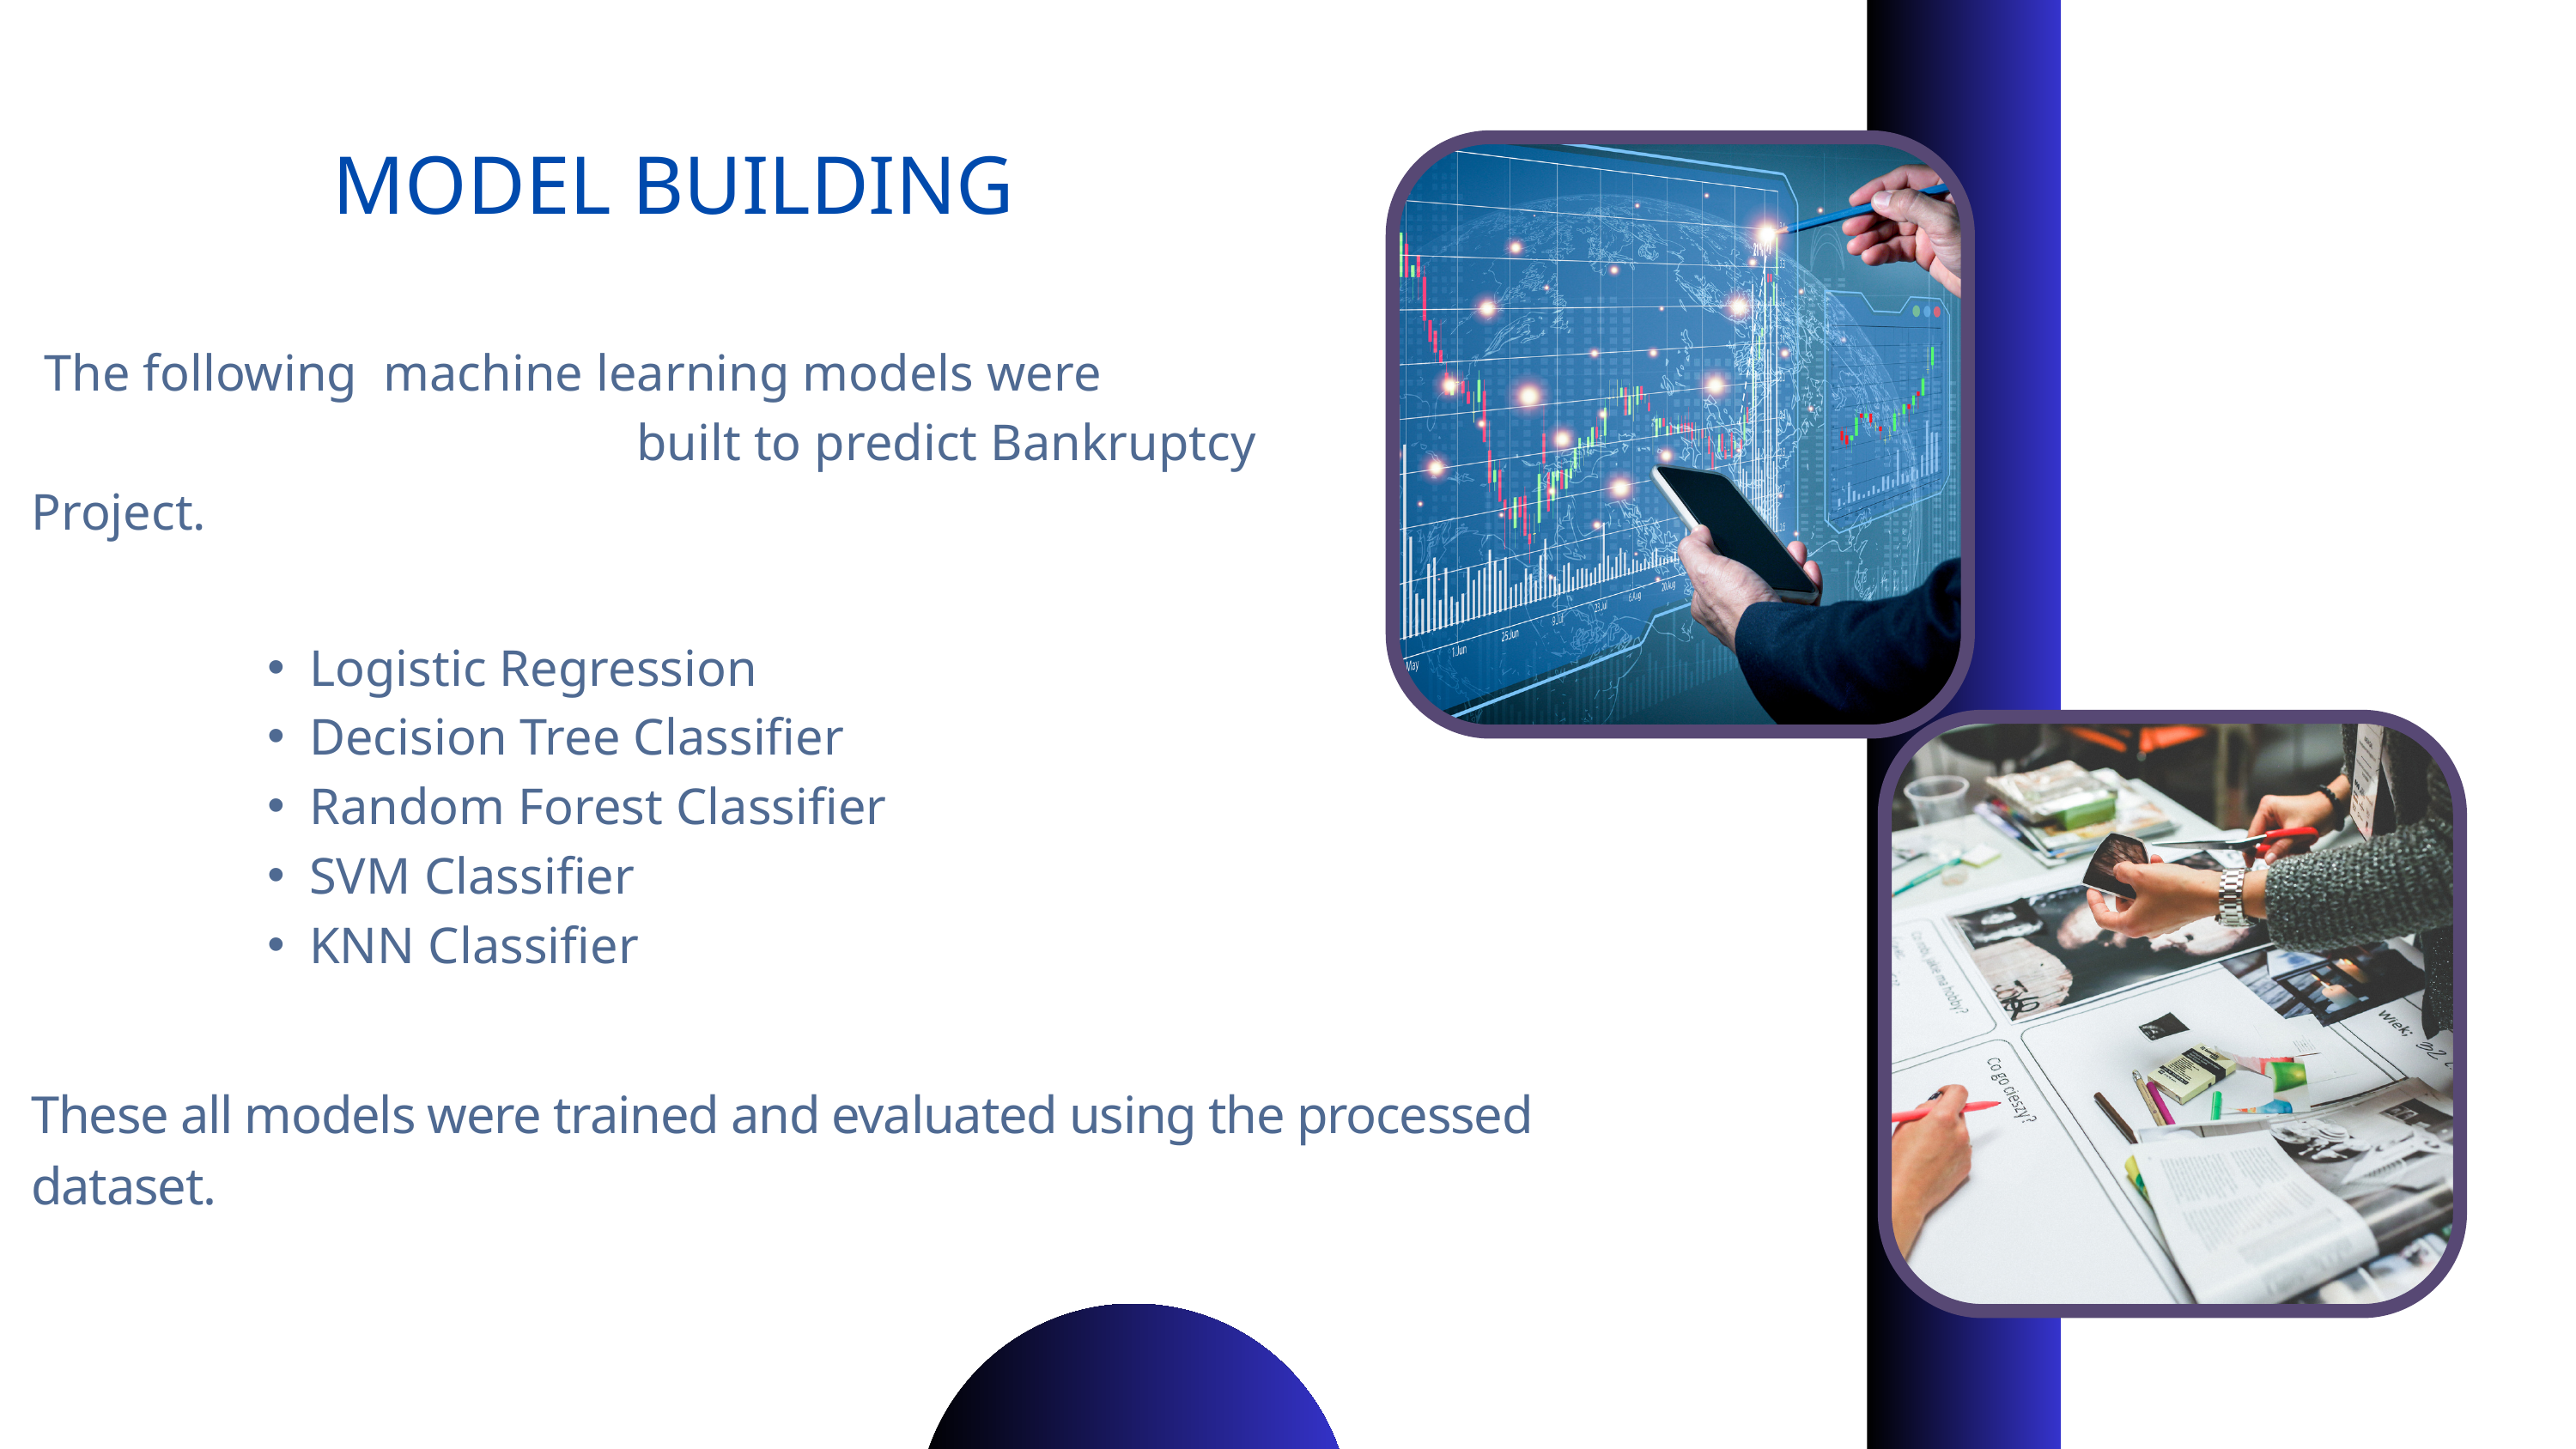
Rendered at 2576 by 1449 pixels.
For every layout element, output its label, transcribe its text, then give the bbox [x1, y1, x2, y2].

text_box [1385, 130, 1976, 739]
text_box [1877, 709, 2468, 1319]
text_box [1867, 0, 2062, 708]
text_box These all models were trained and evaluated using the processed dataset. [31, 1072, 1726, 1216]
text_box The following machine learning models were built to predict Bankruptcy Project. [31, 331, 1269, 597]
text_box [915, 1303, 1352, 1449]
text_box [1867, 746, 2062, 1449]
text_box MODEL BUILDING [332, 118, 1157, 230]
text_box Logistic Regression Decision Tree Classifier Random Forest Classifier SVM Classifier KNN Classifier [225, 627, 1214, 973]
